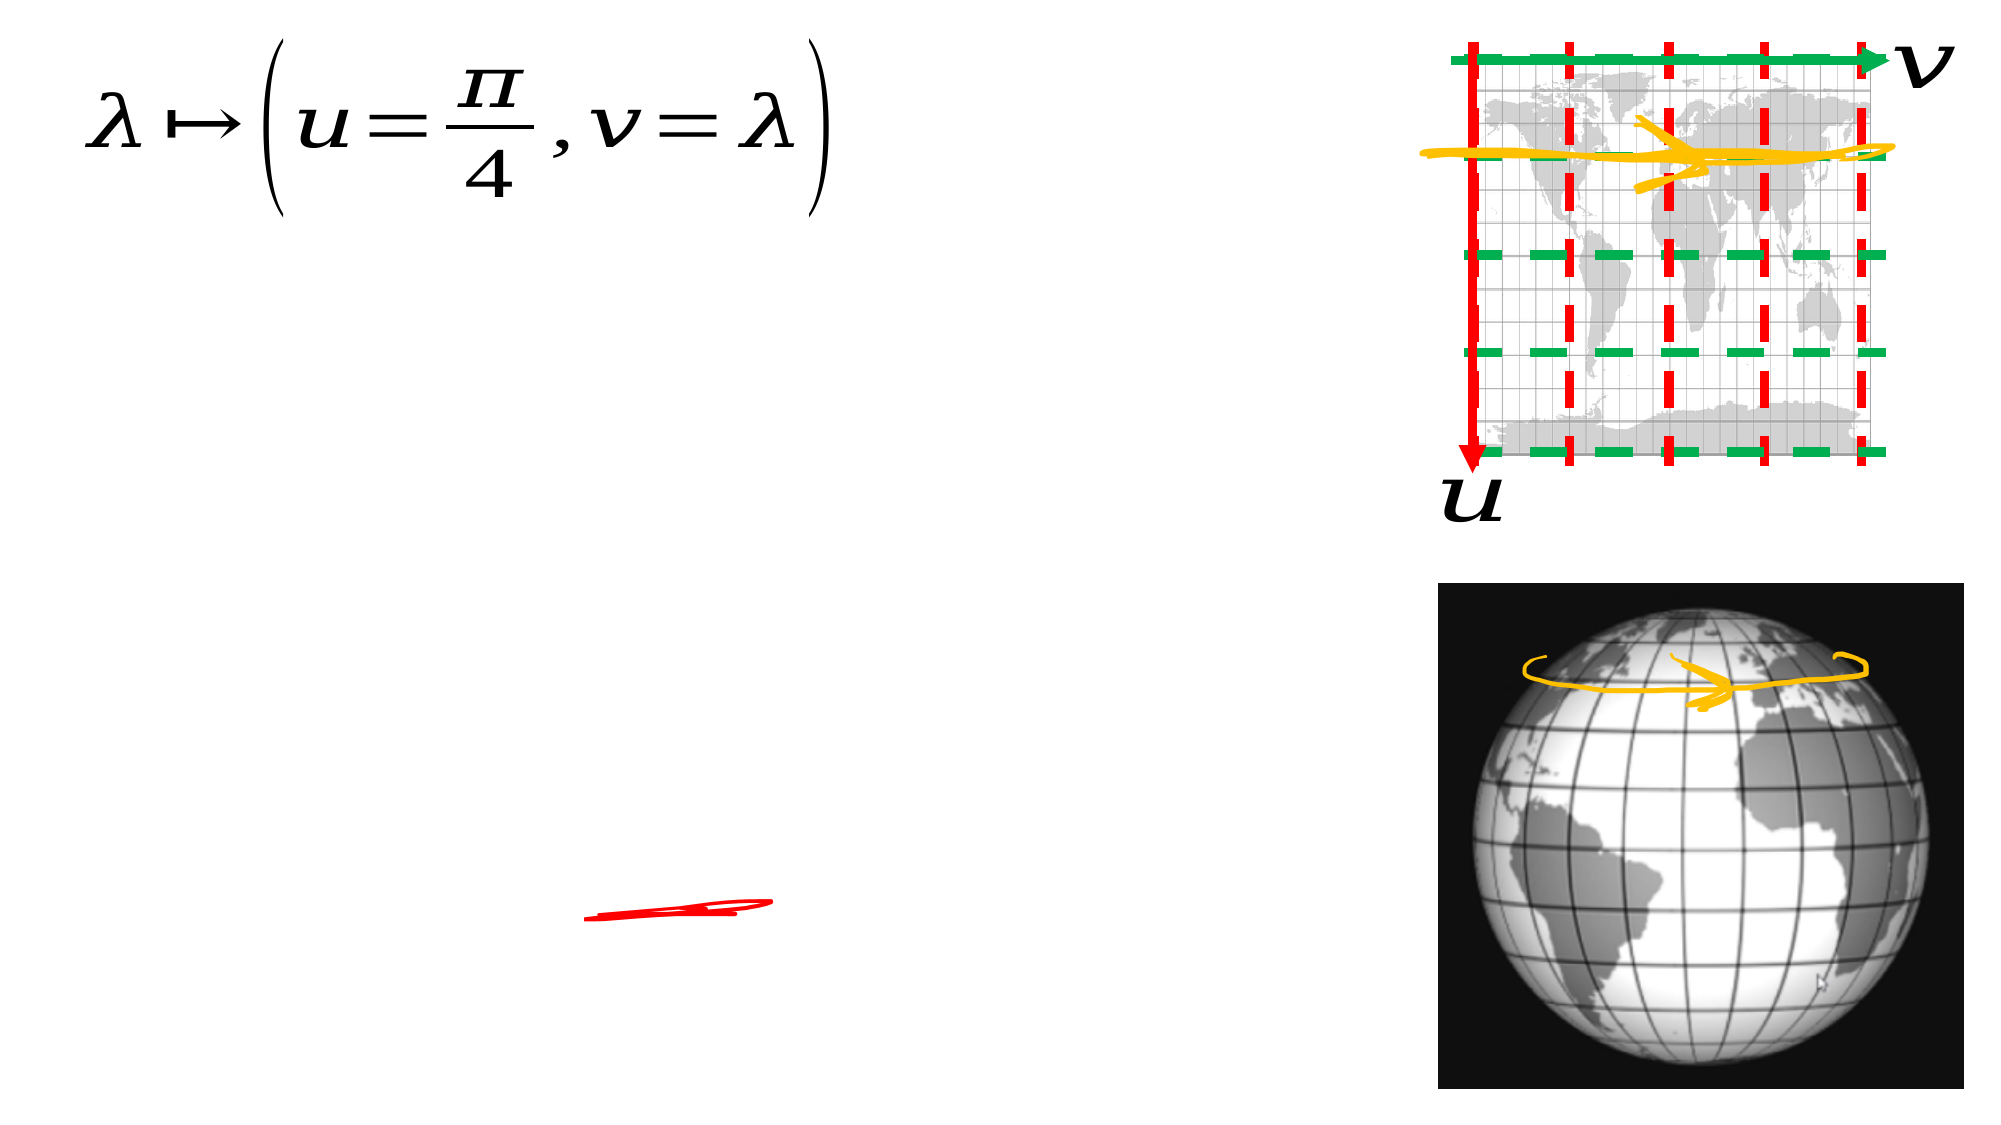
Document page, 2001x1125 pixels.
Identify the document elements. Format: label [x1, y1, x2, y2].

text_box [1434, 18, 1964, 541]
picture [584, 115, 1964, 1089]
